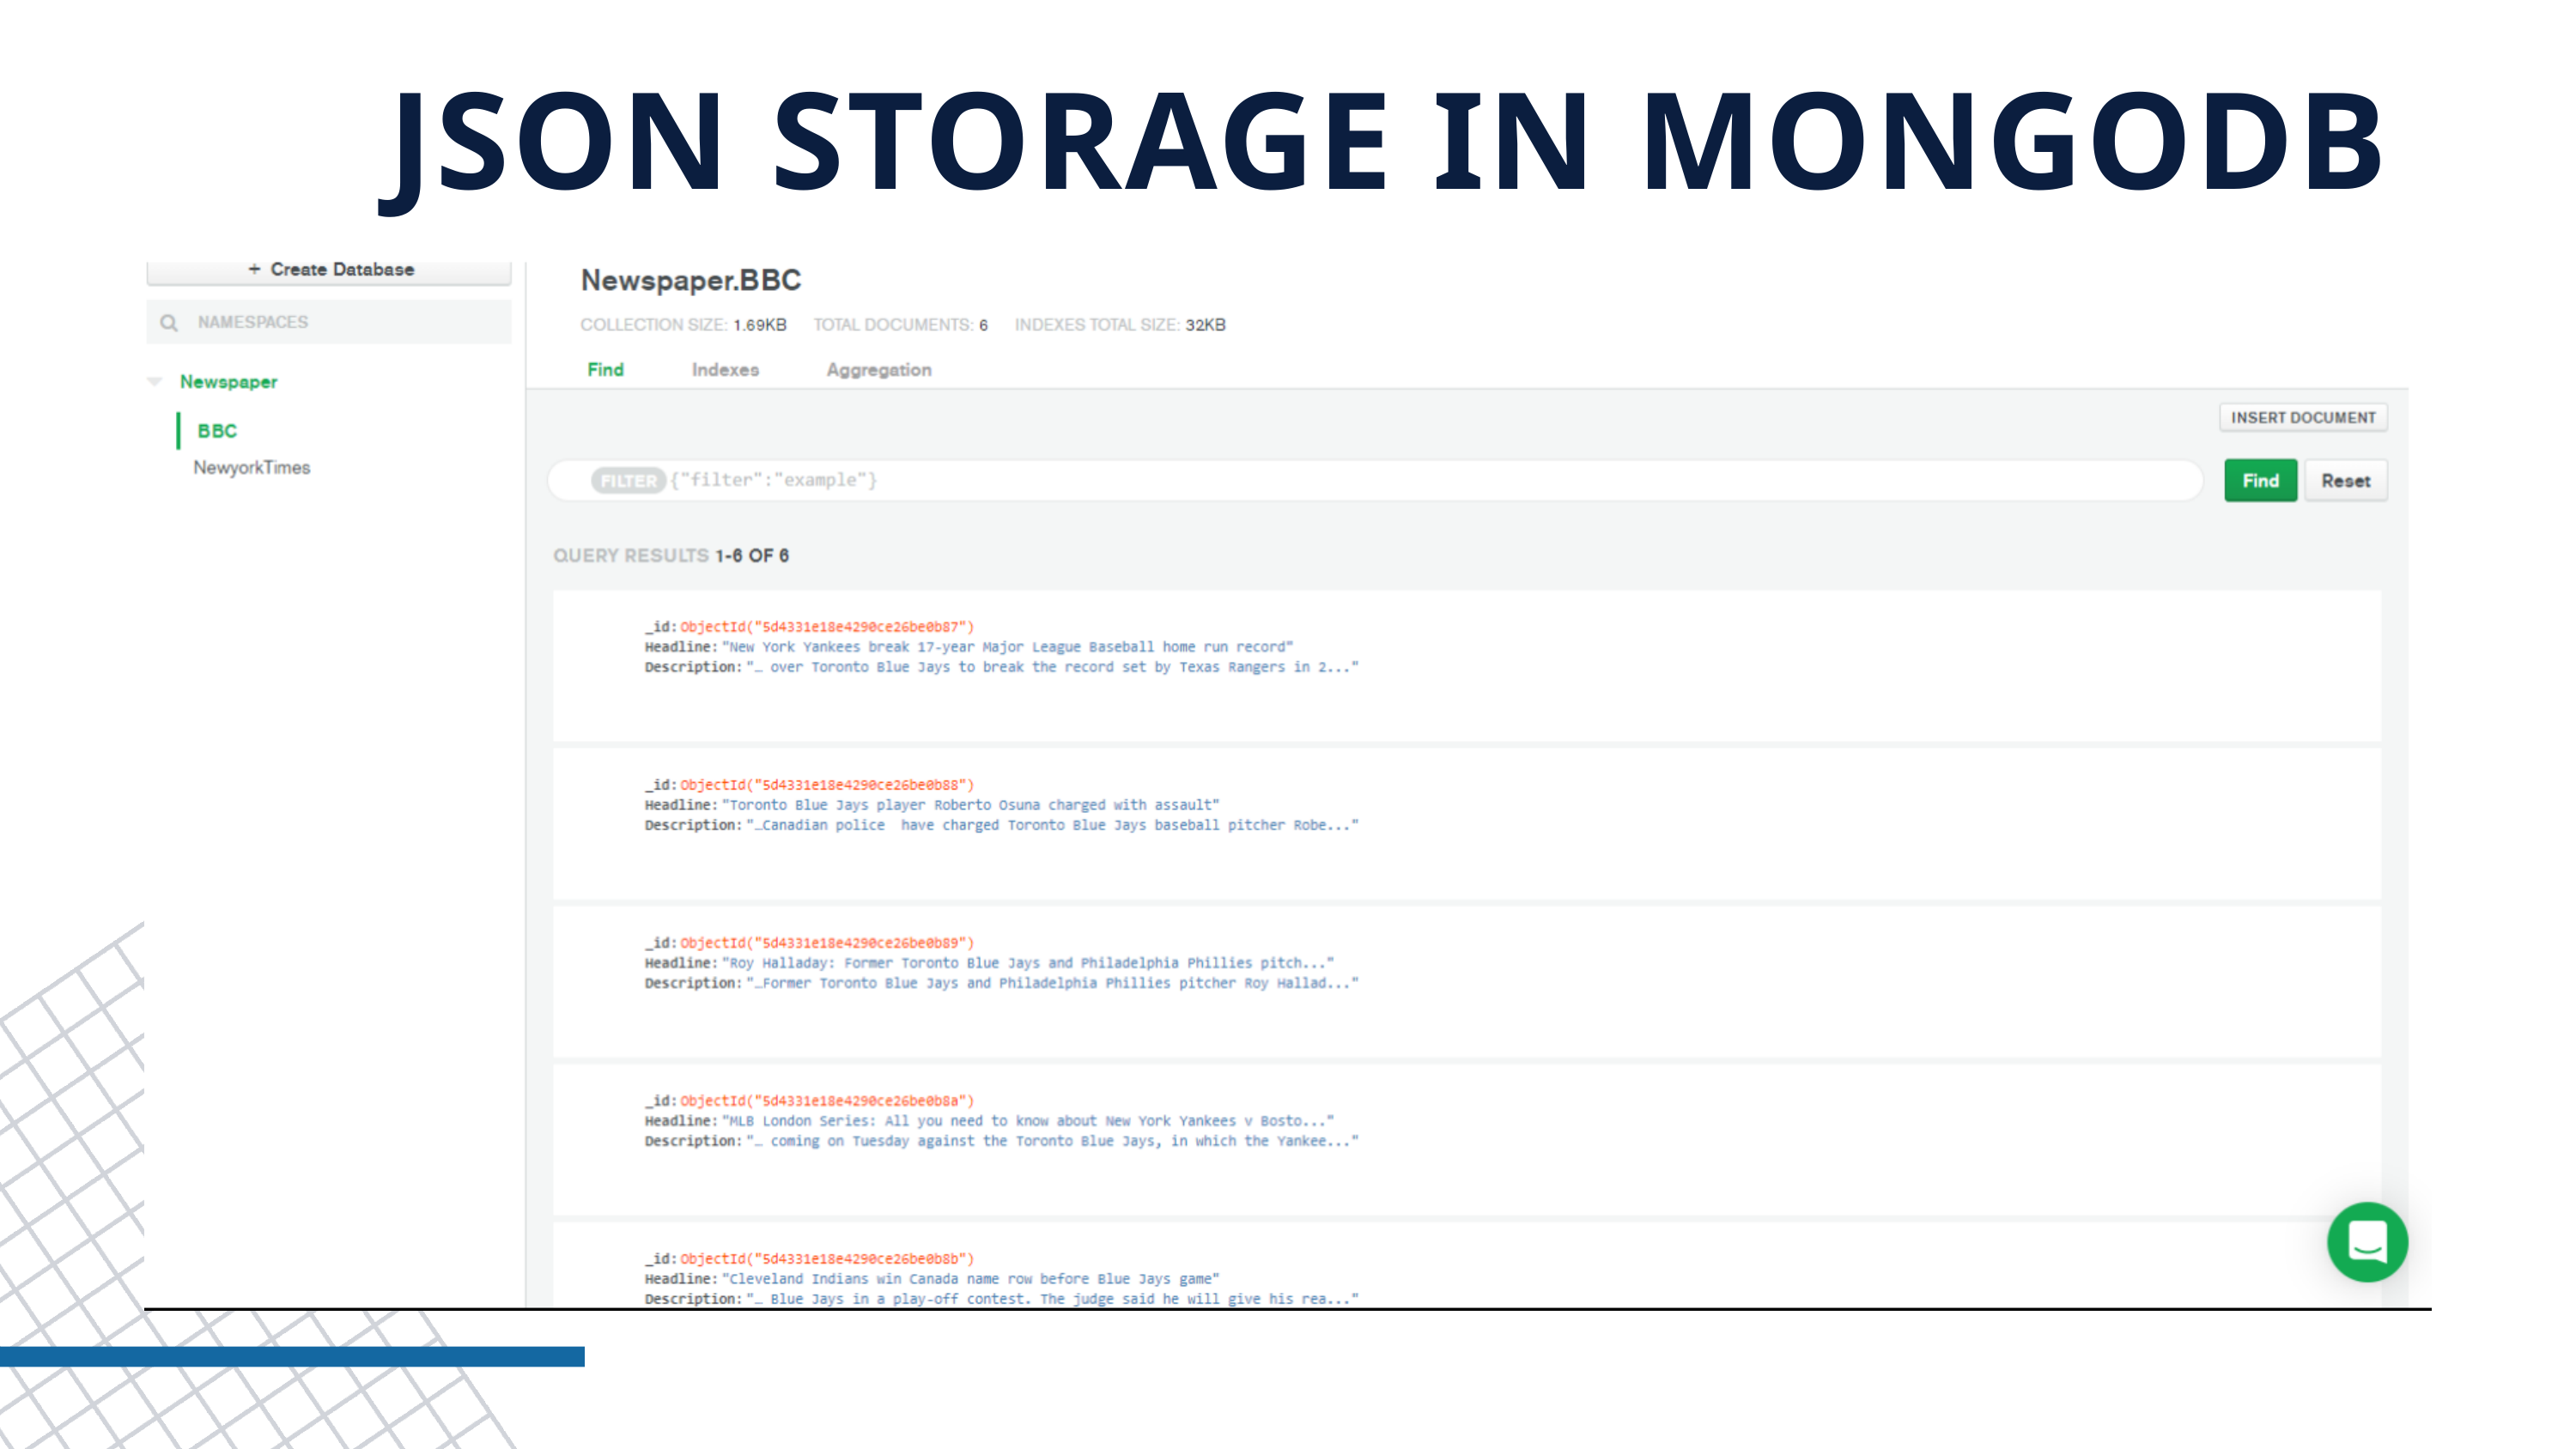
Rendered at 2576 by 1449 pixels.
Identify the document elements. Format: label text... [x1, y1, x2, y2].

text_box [0, 913, 805, 1449]
picture [144, 225, 2432, 1312]
text_box JSON STORAGE IN MONGODB [388, 88, 2576, 216]
